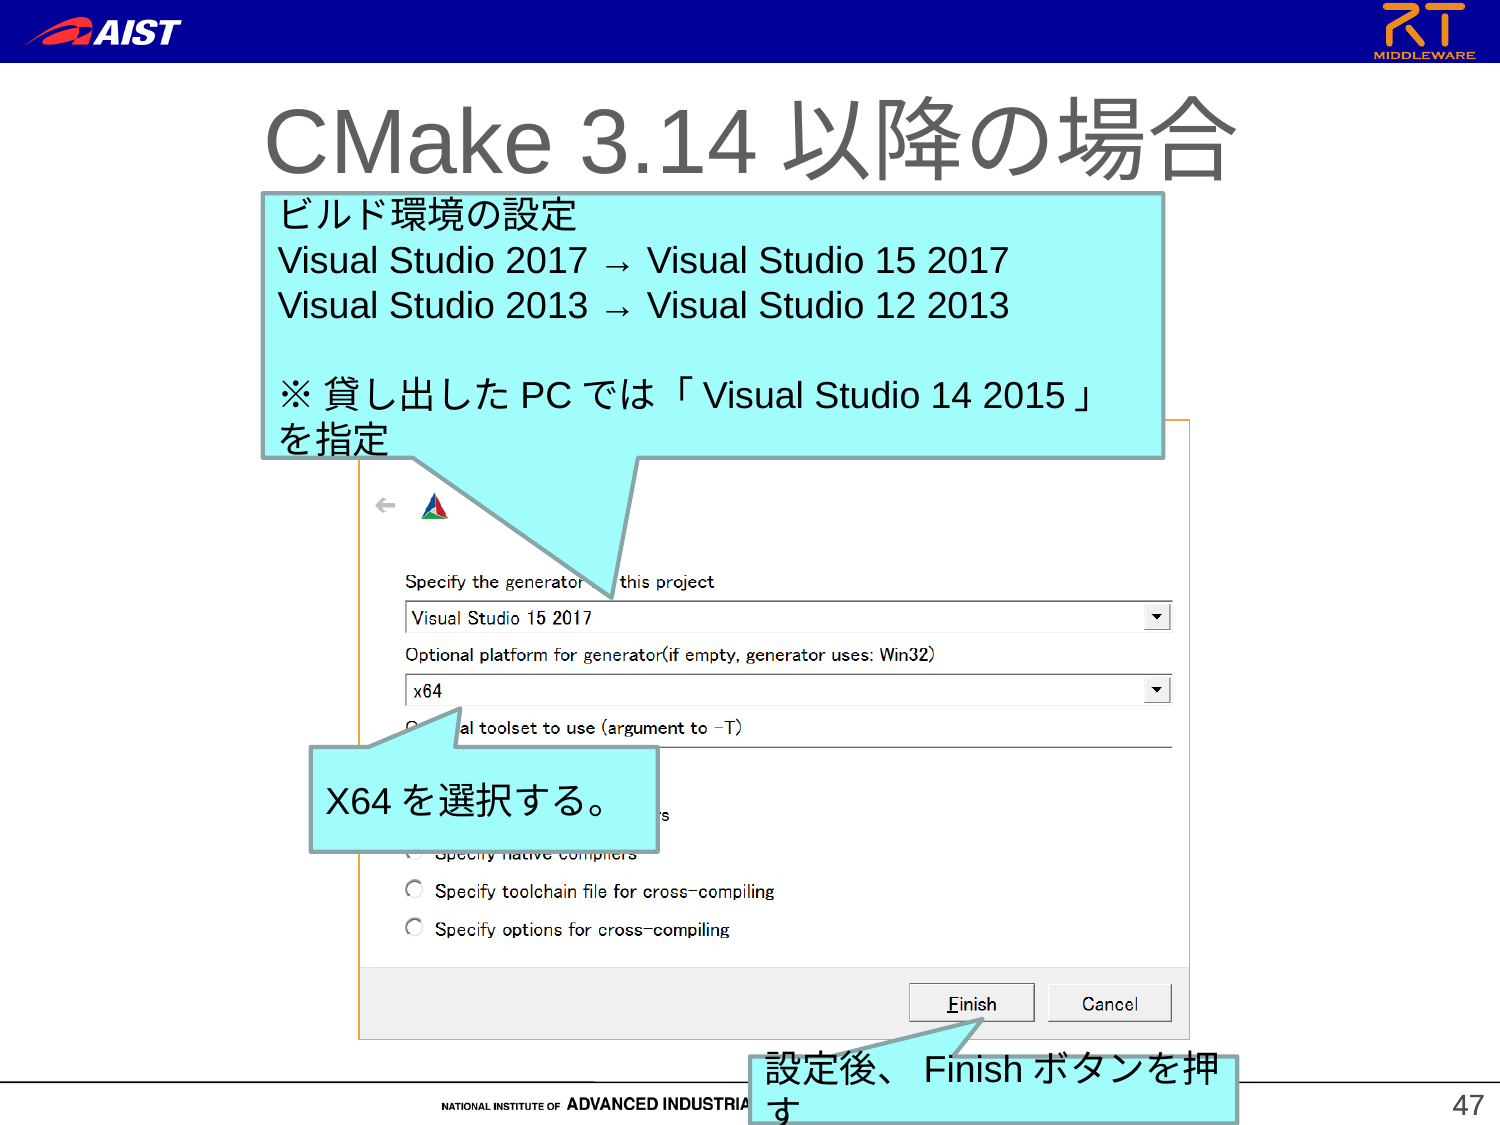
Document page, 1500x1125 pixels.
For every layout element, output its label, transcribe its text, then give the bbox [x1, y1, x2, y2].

picture [442, 1097, 747, 1110]
text_box 47 [1240, 1078, 1500, 1125]
picture [0, 0, 1500, 63]
text_box X64を選択する。 [308, 744, 353, 854]
text_box 設定後、Finishボタンを押す [747, 1048, 1240, 1125]
text_box ビルド環境の設定 Visual Studio 2017 → Visual Studio 15 2017 Visual Studio 2013 → Visual Studio 12 2013 ※貸し出したPCでは「Visual Studio 14 2015」を指定 [260, 191, 1166, 460]
picture [358, 419, 1190, 1040]
title CMake 3.14以降の場合 [29, 66, 1474, 208]
